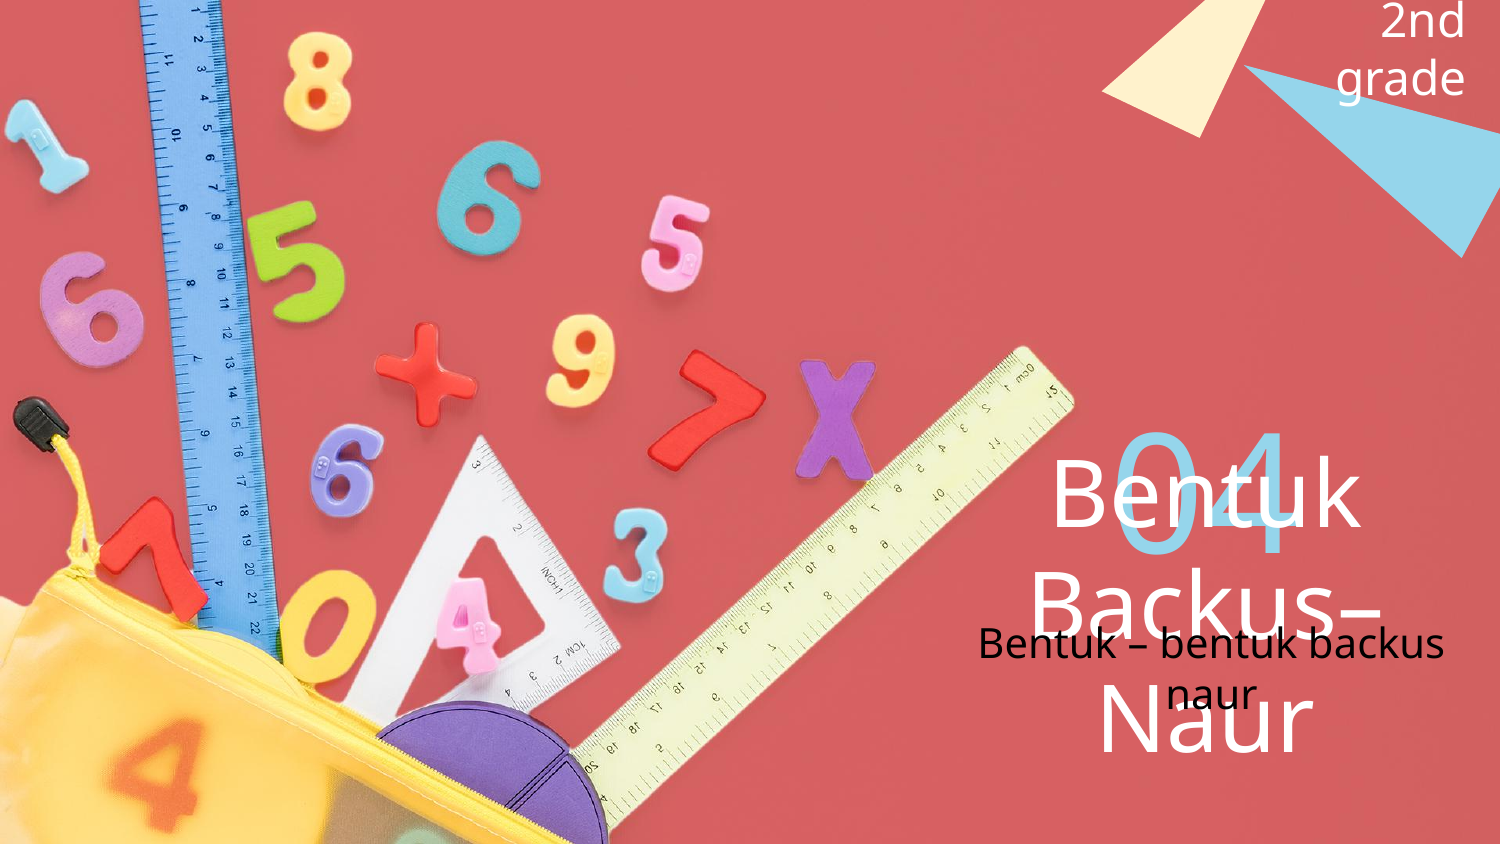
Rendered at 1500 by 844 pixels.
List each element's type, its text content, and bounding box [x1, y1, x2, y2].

text_box Bentuk Backus–Naur [918, 495, 1492, 710]
subtitle 2nd grade [1280, 17, 1482, 78]
text_box [1243, 64, 1500, 259]
list 04 [986, 379, 1425, 495]
text_box Bentuk – bentuk backus naur [924, 560, 1499, 775]
picture [0, 0, 1500, 844]
text_box [1101, 0, 1266, 138]
